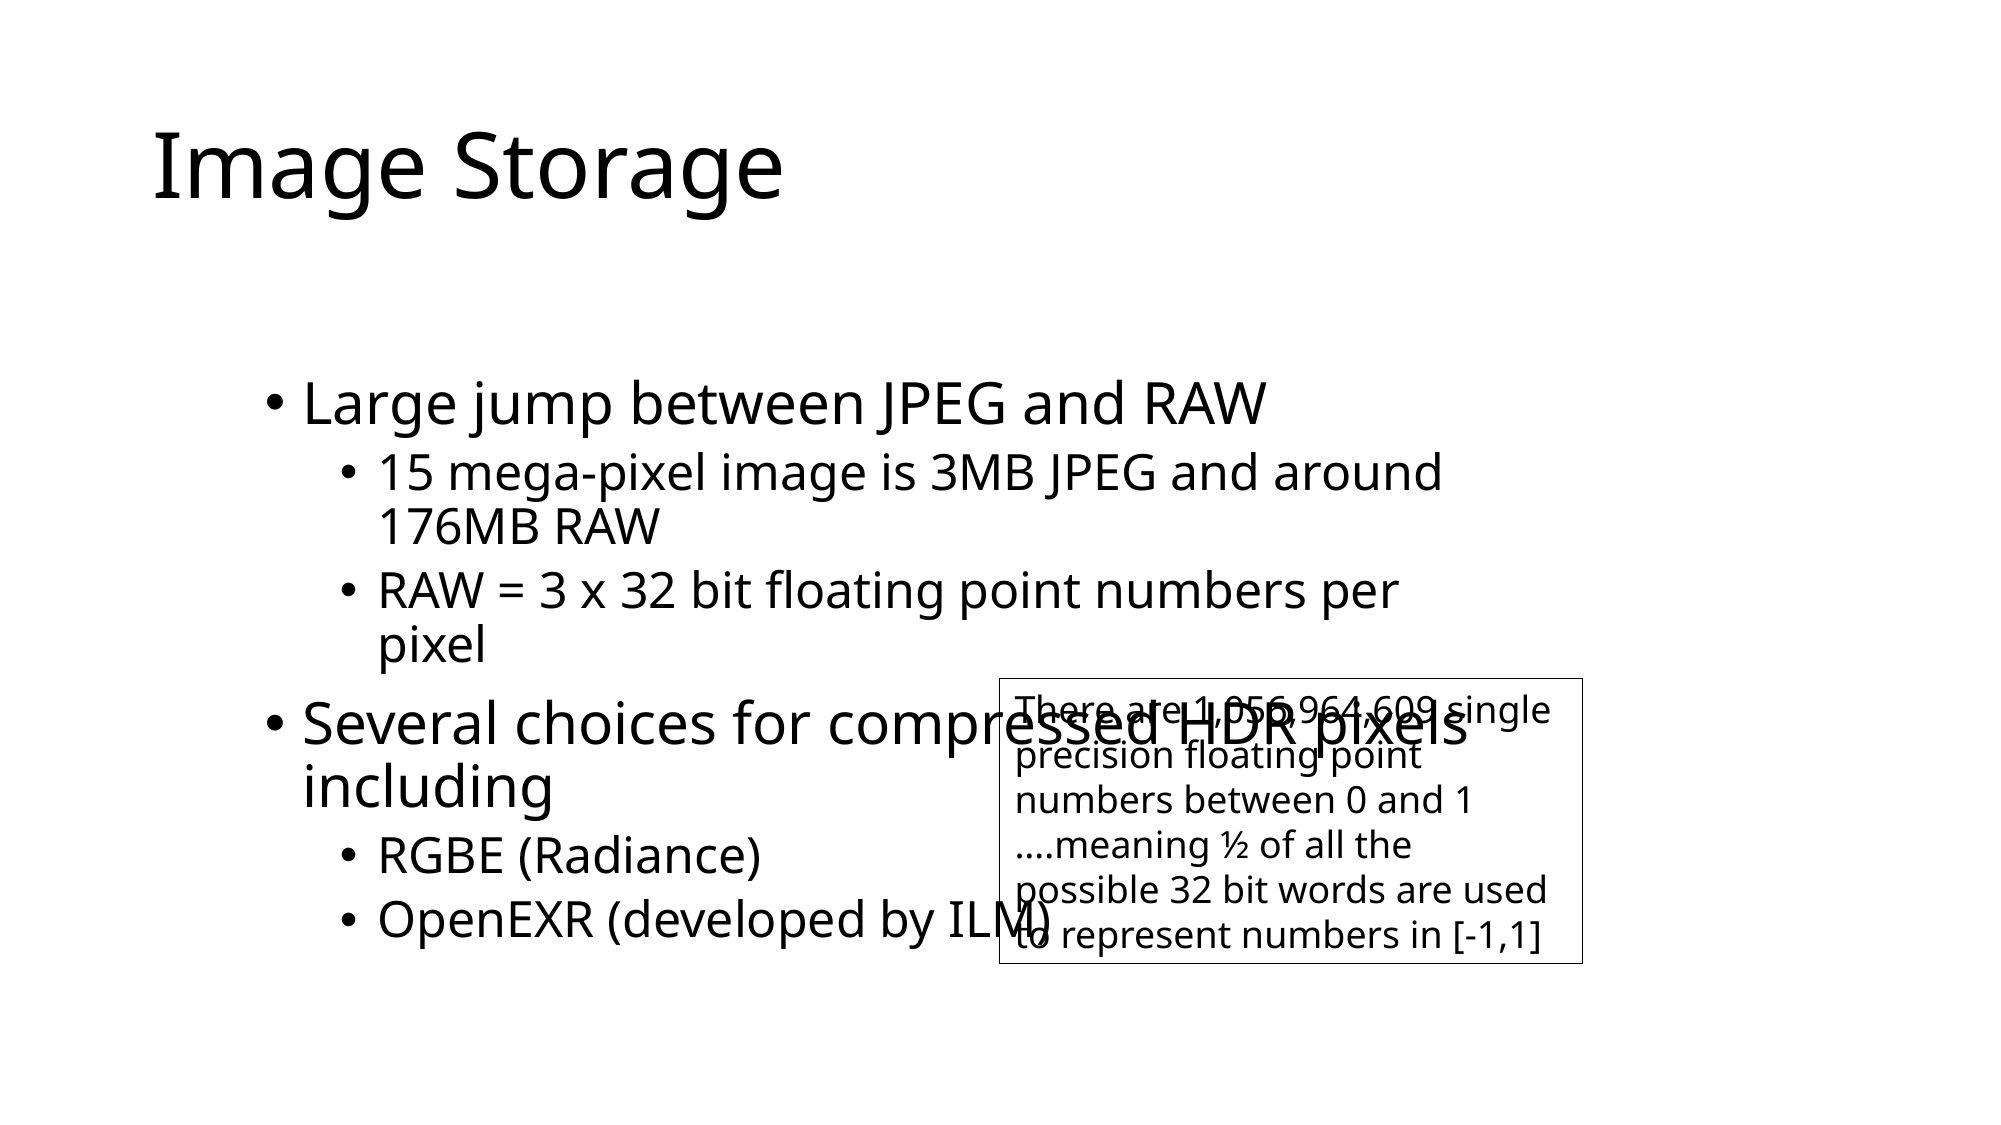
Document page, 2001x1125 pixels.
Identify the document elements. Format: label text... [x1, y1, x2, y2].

text_box There are 1,056,964,609 single precision floating point numbers between 0 and 1 ….meaning ½ of all the possible 32 bit words are used to represent numbers in [-1,1] [999, 678, 1583, 964]
list Large jump between JPEG and RAW 15 mega-pixel image is 3MB JPEG and around 176MB RAW RAW = 3 x 32 bit floating point numbers per pixel Several choices for compressed HDR pixels including RGBE (Radiance) OpenEXR (developed by ILM) [249, 366, 1499, 1020]
title Image Storage [137, 59, 1863, 278]
